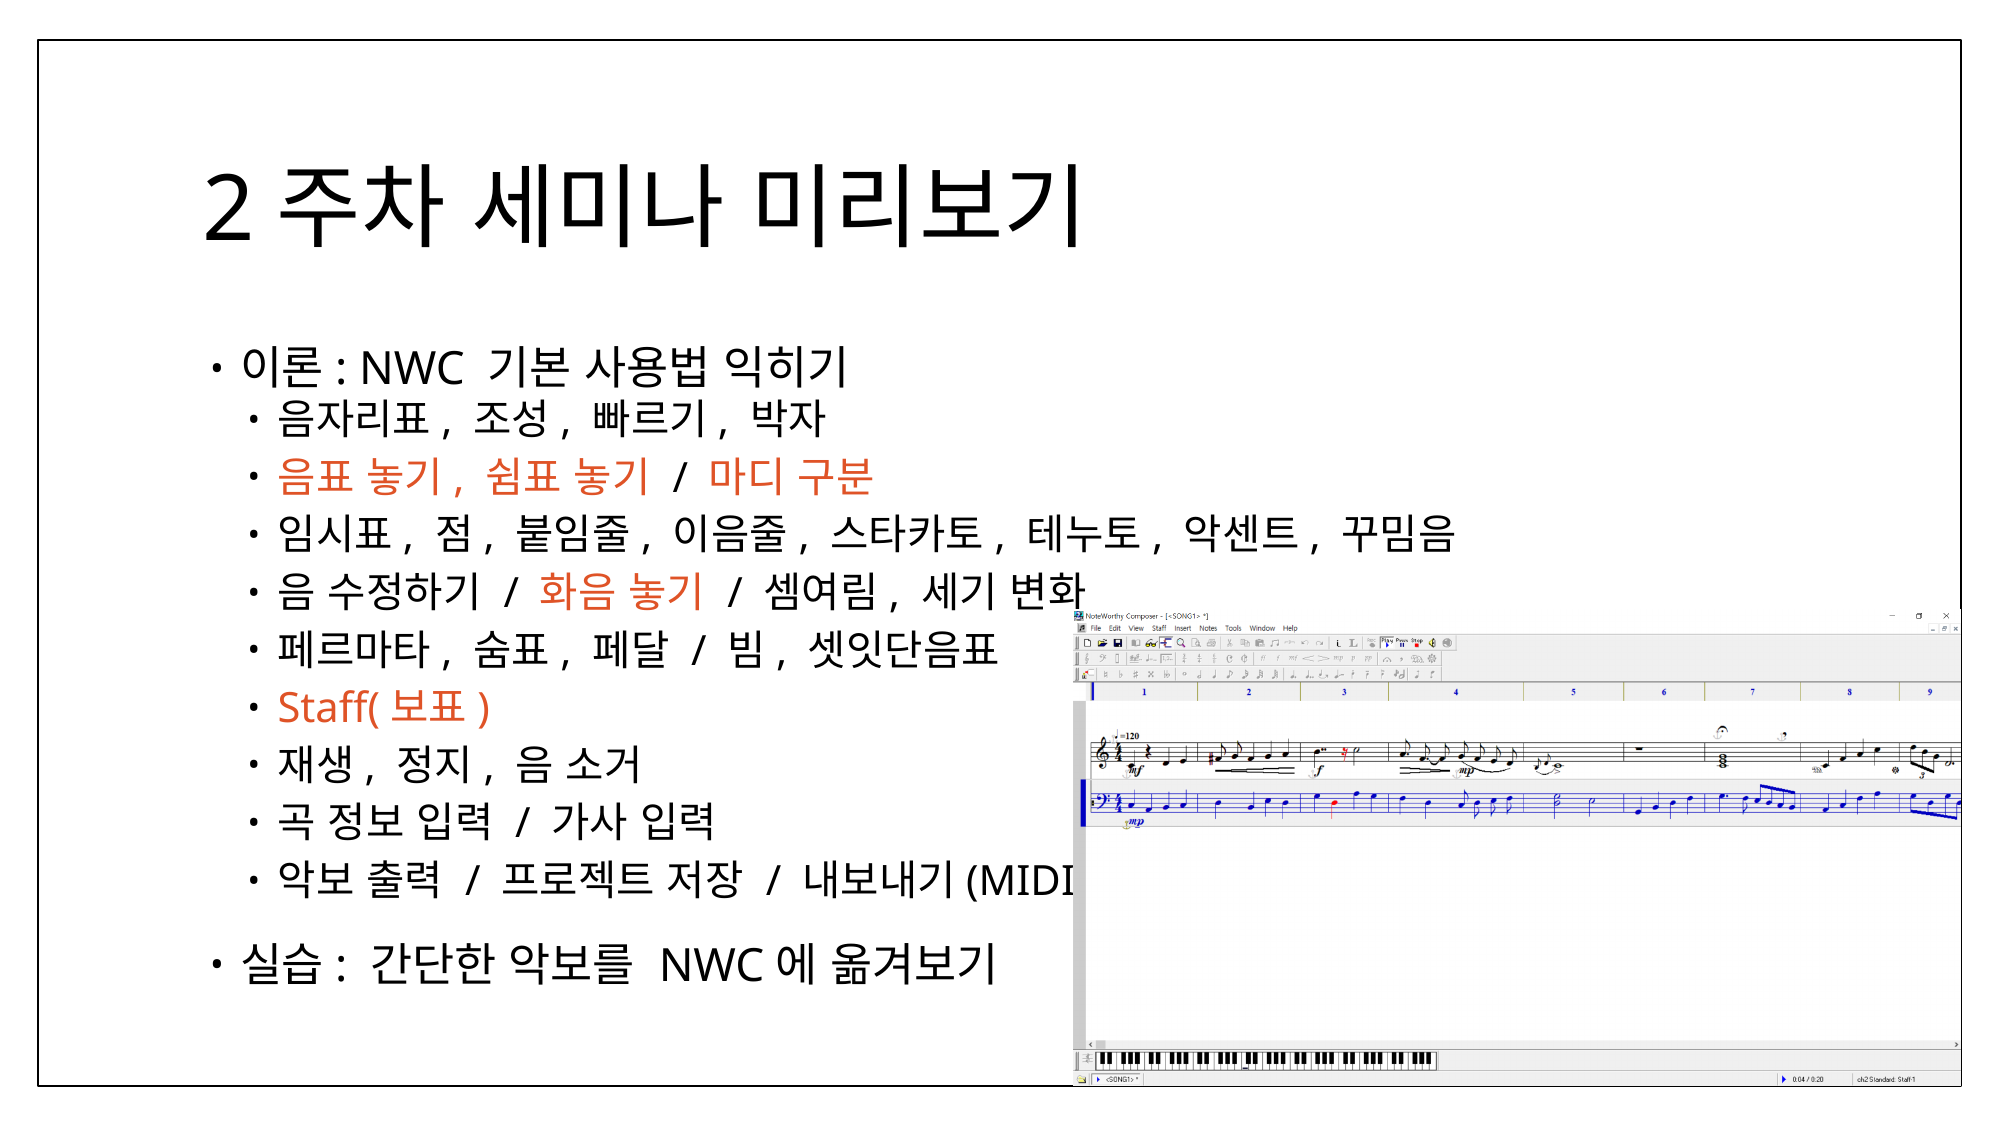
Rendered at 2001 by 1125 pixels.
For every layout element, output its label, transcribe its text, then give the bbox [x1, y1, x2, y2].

picture [1073, 608, 1962, 1086]
list 이론: NWC 기본 사용법 익히기 음자리표, 조성, 빠르기, 박자 음표 놓기, 쉼표 놓기 / 마디 구분 임시표, 점, 붙임줄, 이음줄, 스타카토, 테누토, 악센트, 꾸밈음 음 수정하기 / 화음 놓기 / 셈여림, 세기 변화 페르마타, 숨표, 페달 / 빔, 셋잇단음표 Staff(보표) 재생, 정지, 음 소거 곡 정보 입력 / 가사 입력 악보 출력 / 프로젝트 저장 / 내보내기(MIDI) 실습: 간단한 악보를 NWC에 옮겨보기 [187, 337, 1808, 1057]
title 2주차 세미나 미리보기 [187, 99, 1808, 323]
